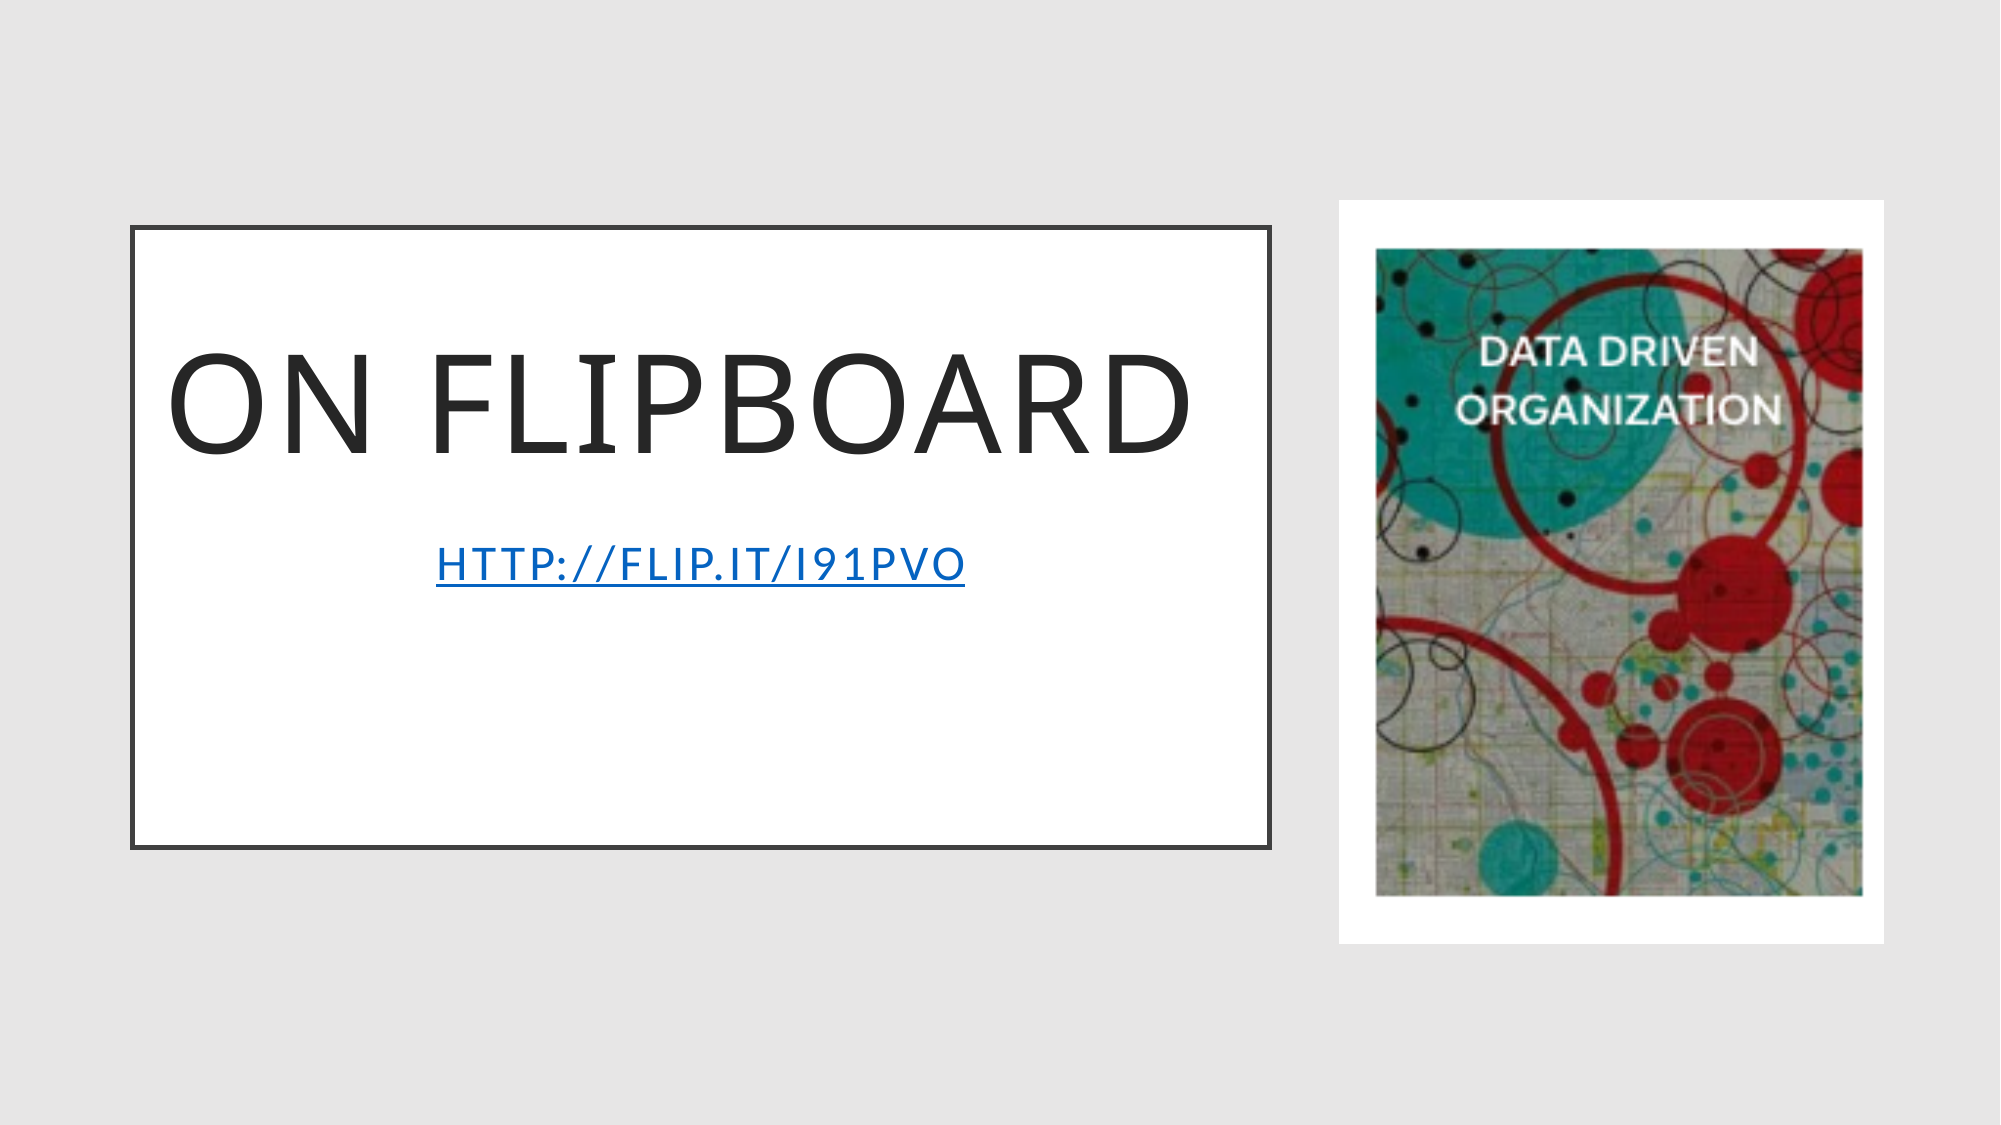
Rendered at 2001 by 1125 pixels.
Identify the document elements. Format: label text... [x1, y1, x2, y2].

picture [1339, 200, 1884, 944]
text_box ON FLIPBOARD http://flip.it/I91PVo [132, 227, 1270, 848]
